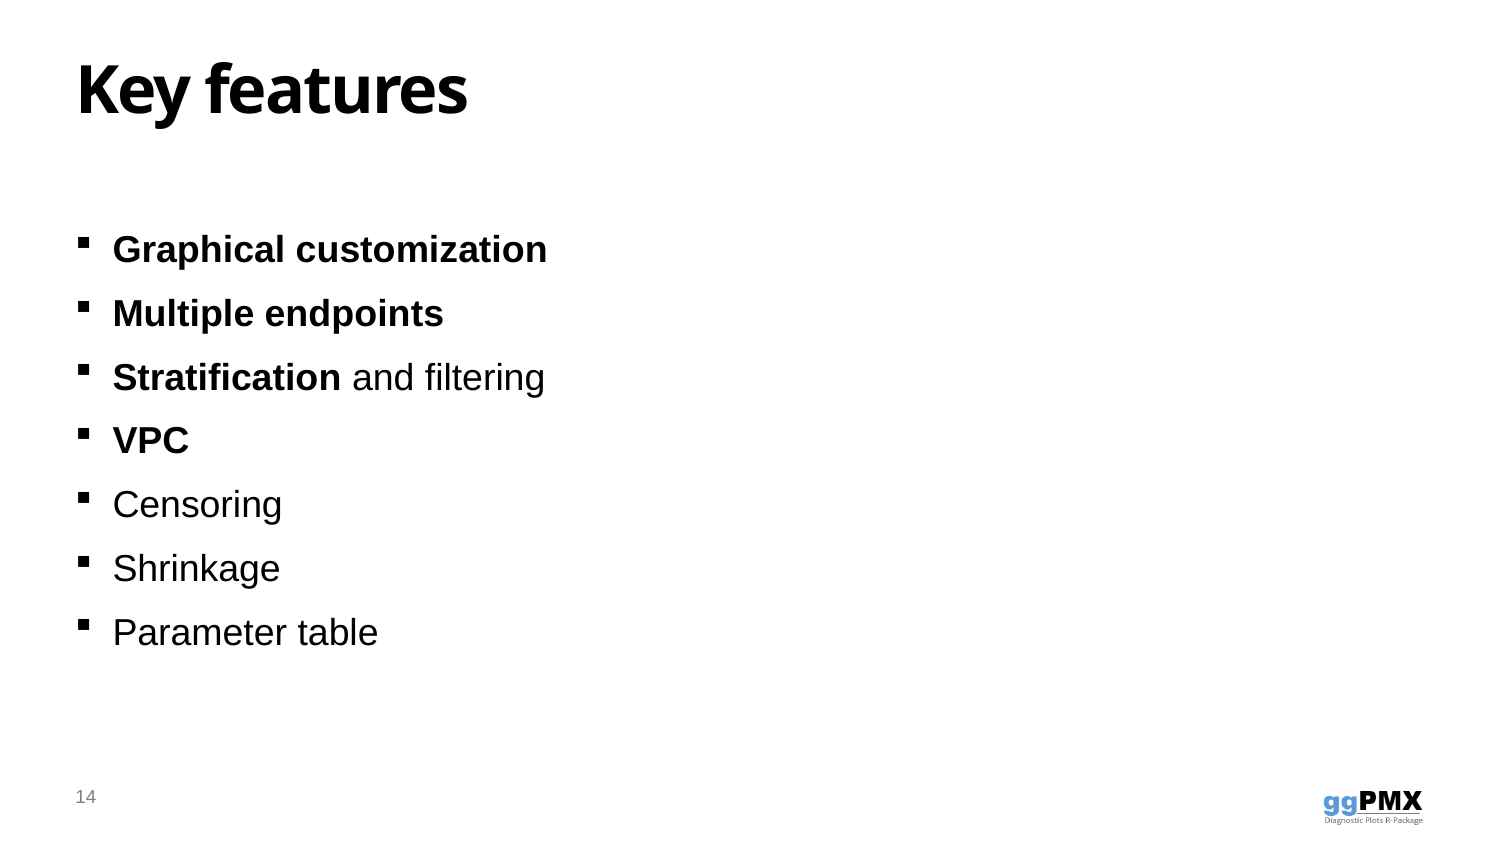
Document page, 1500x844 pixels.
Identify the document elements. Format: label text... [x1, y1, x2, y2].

title Key features [75, 56, 1425, 214]
picture [886, 733, 1469, 843]
text_box [911, 736, 1465, 819]
list Graphical customization Multiple endpoints Stratification and filtering VPC Censoring Shrinkage Parameter table [75, 224, 1425, 735]
slide_number 14 [75, 784, 113, 822]
